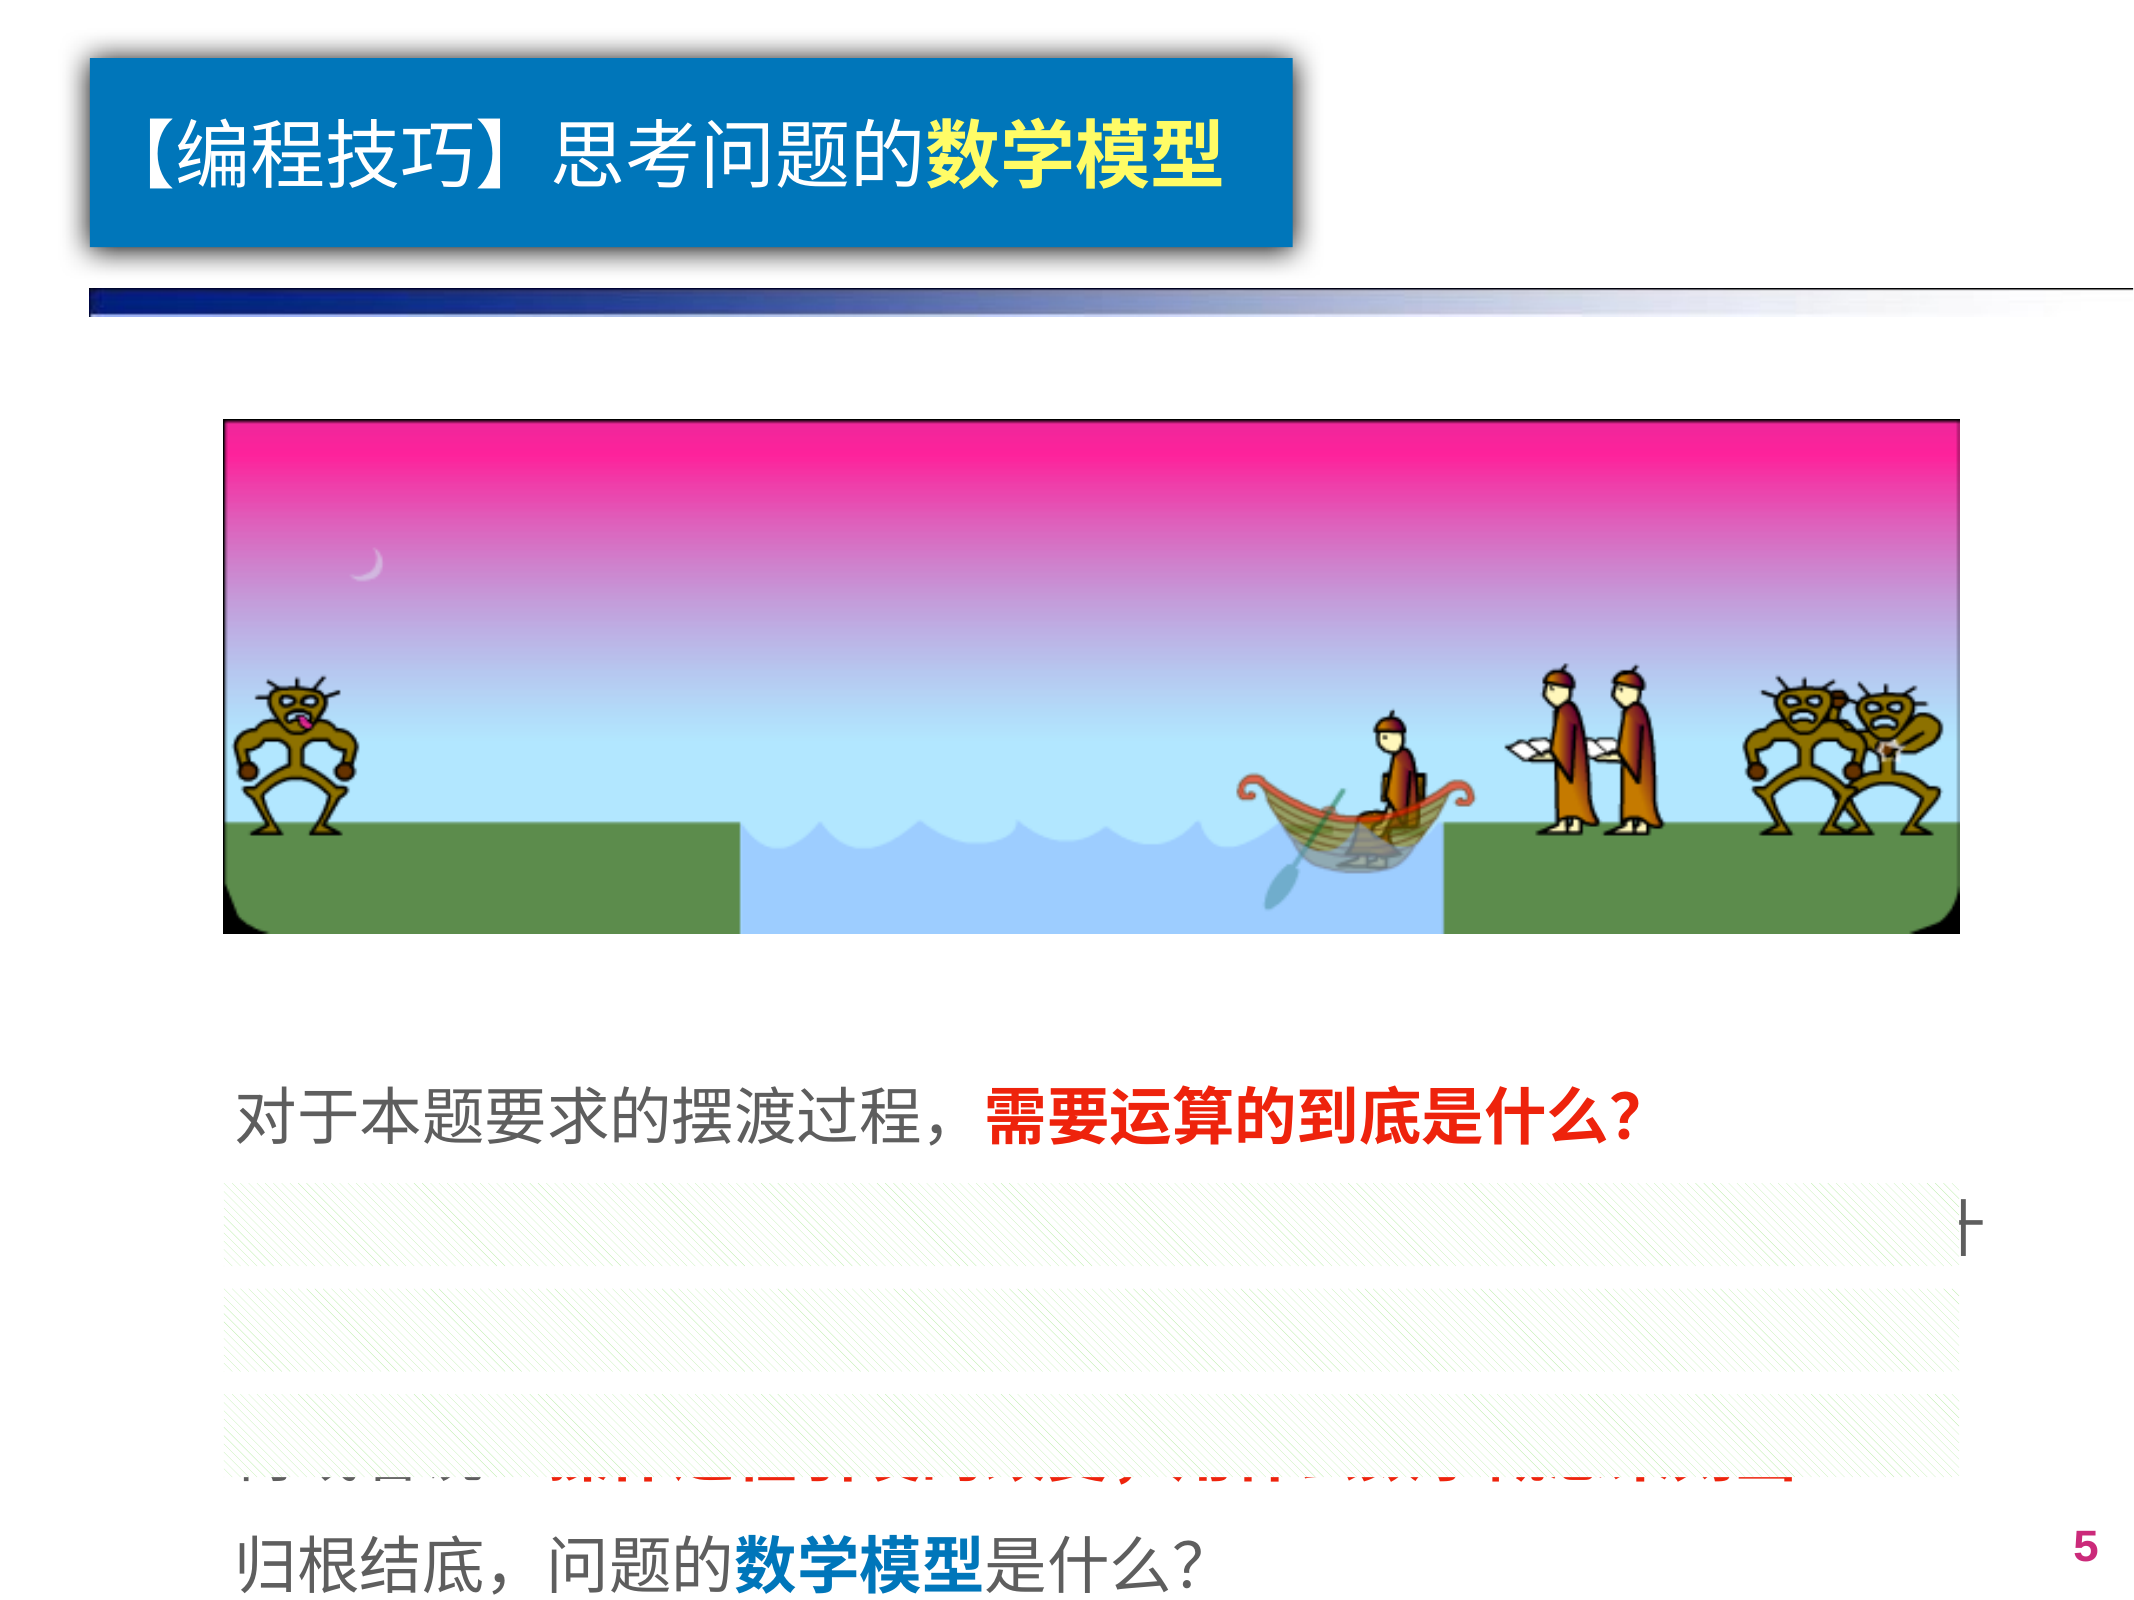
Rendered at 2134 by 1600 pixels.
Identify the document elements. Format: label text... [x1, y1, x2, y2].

text_box [223, 1183, 1960, 1267]
picture [89, 288, 2134, 317]
text_box [223, 1288, 1960, 1372]
title 【编程技巧】思考问题的数学模型 [89, 57, 1294, 248]
slide_number 5 [2031, 1504, 2112, 1582]
text_box 对于本题要求的摆渡过程，需要运算的到底是什么？ 或者说，玩游戏过程中的“操作”，对应的数学上的描述是什么？ 再或者说：操作过程引发的改变，用什么数学概念来刻画？ 归根结底，问题的数学模型是什么？ [223, 1028, 1999, 1600]
picture [223, 419, 1960, 934]
text_box [223, 1394, 1960, 1478]
